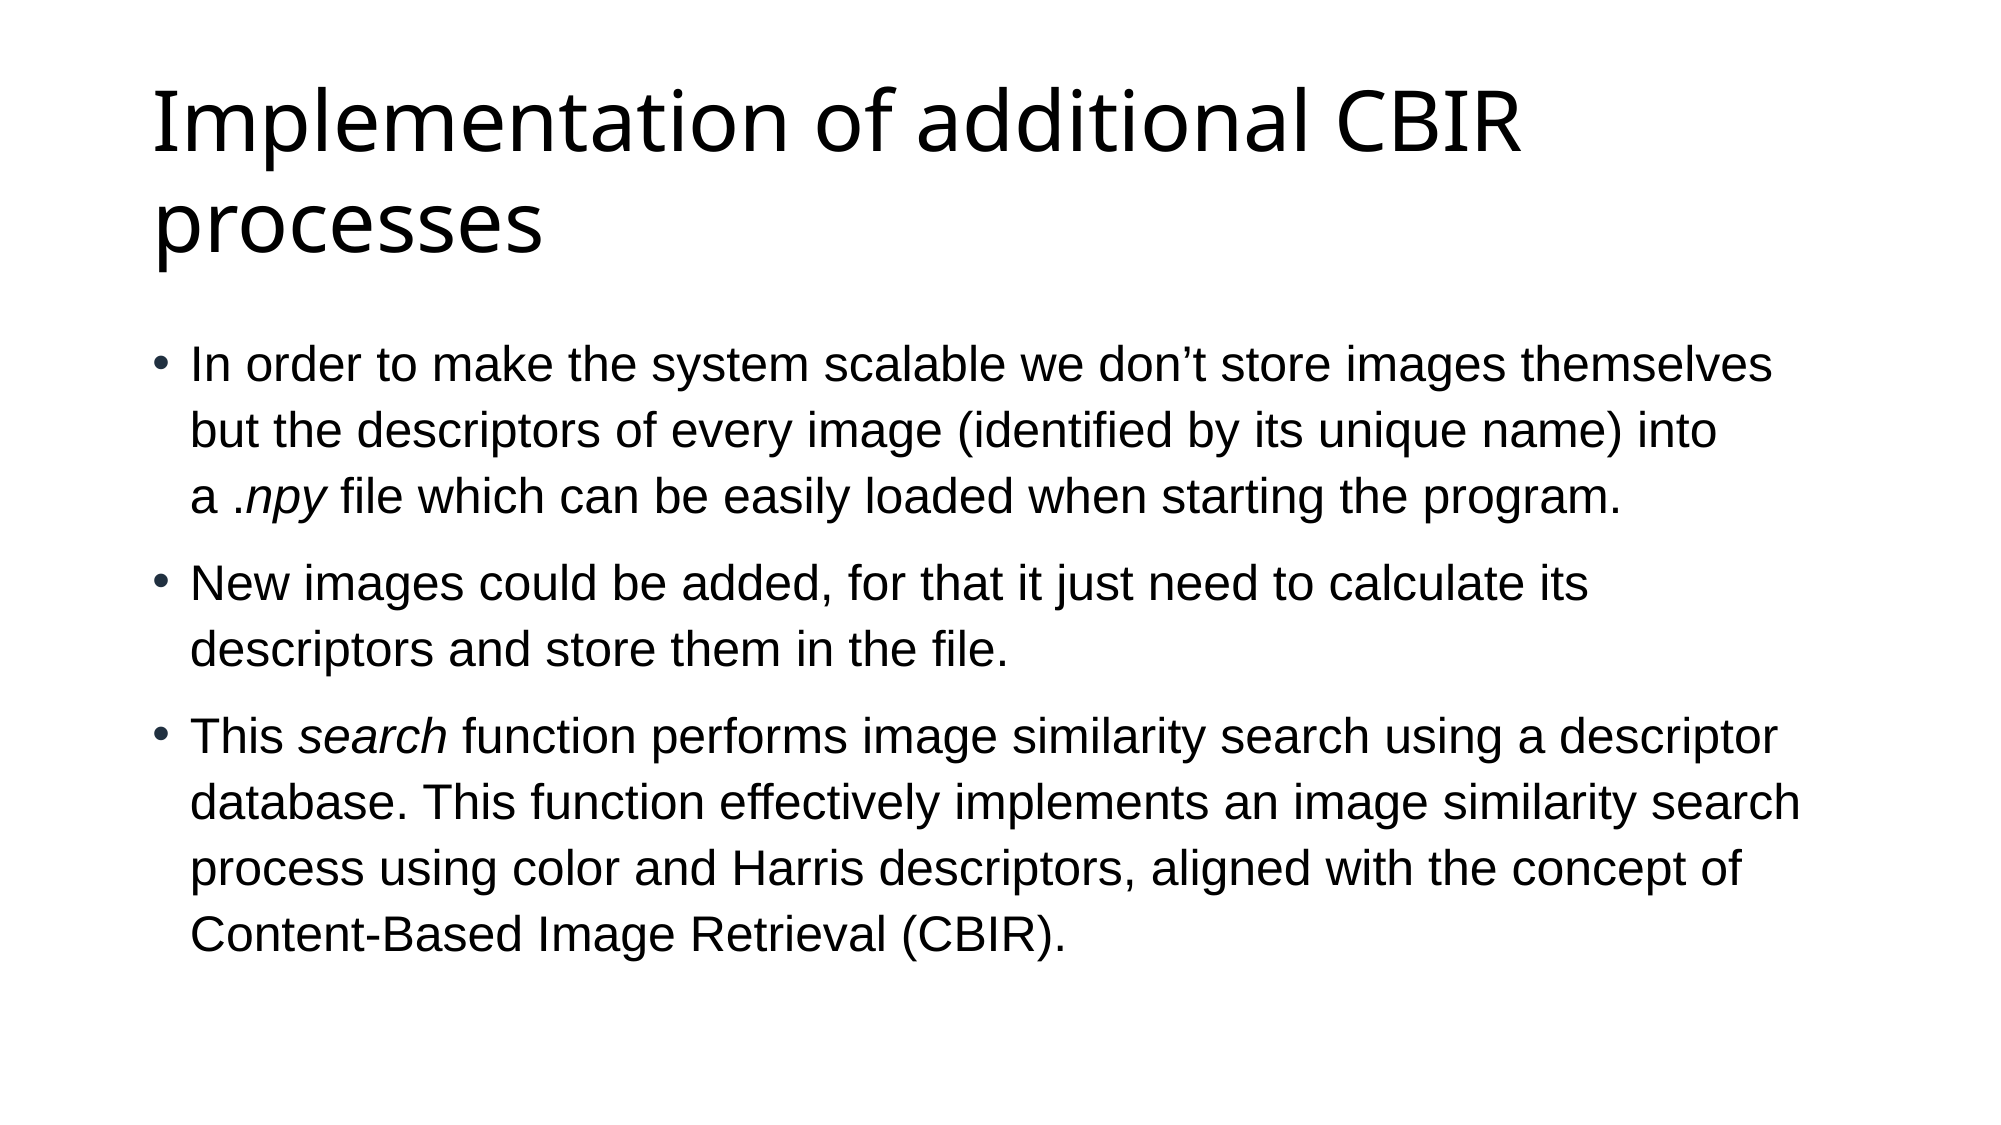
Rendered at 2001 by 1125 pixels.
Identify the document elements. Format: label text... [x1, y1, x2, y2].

list In order to make the system scalable we don’t store images themselves but the descriptors of every image (identified by its unique name) into a .npy file which can be easily loaded when starting the program. New images could be added, for that it just need to calculate its descriptors and store them in the file. This search function performs image similarity search using a descriptor database. This function effectively implements an image similarity search process using color and Harris descriptors, aligned with the concept of Content-Based Image Retrieval (CBIR). [137, 318, 1863, 1014]
title Implementation of additional CBIR processes [137, 59, 1863, 278]
